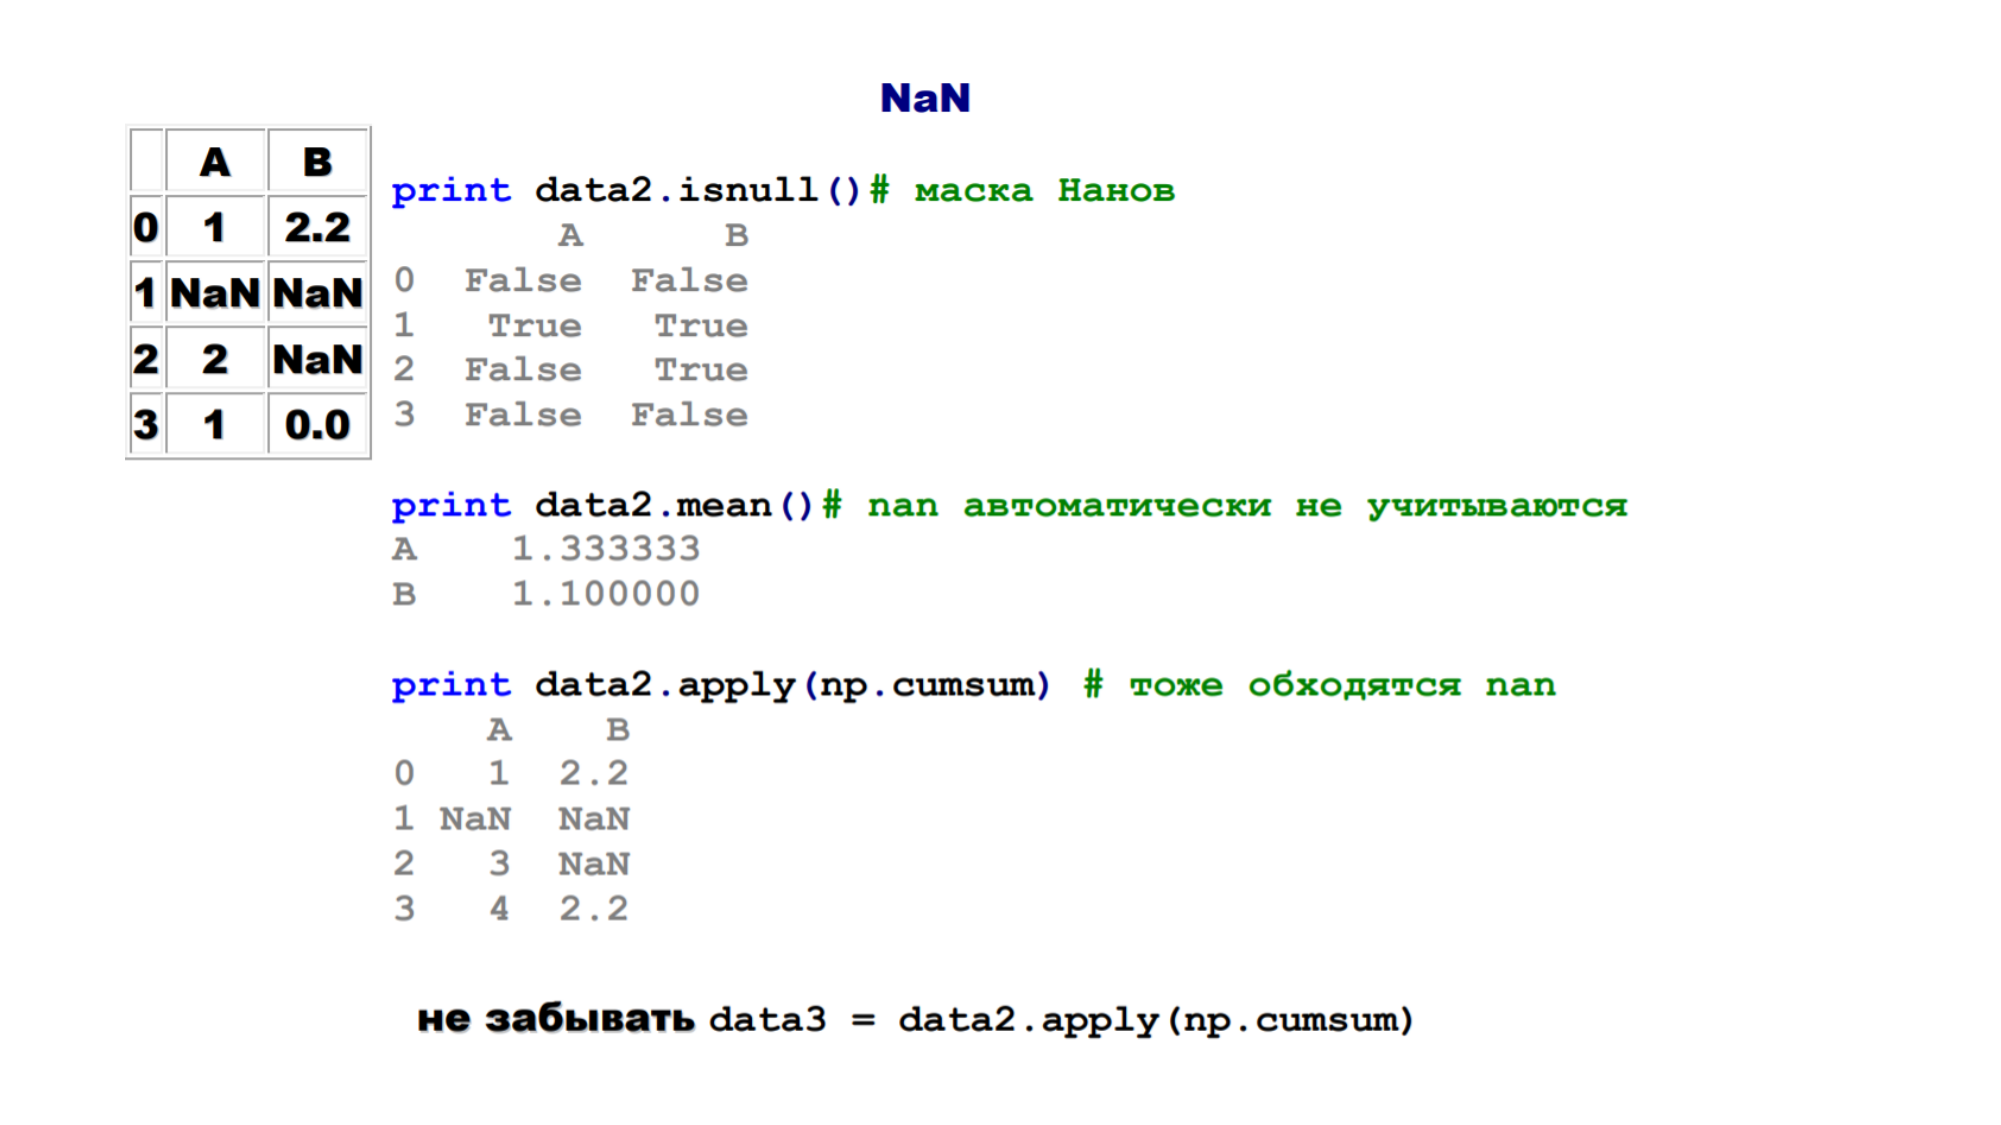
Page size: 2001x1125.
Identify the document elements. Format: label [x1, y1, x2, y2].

list [125, 75, 1637, 1050]
